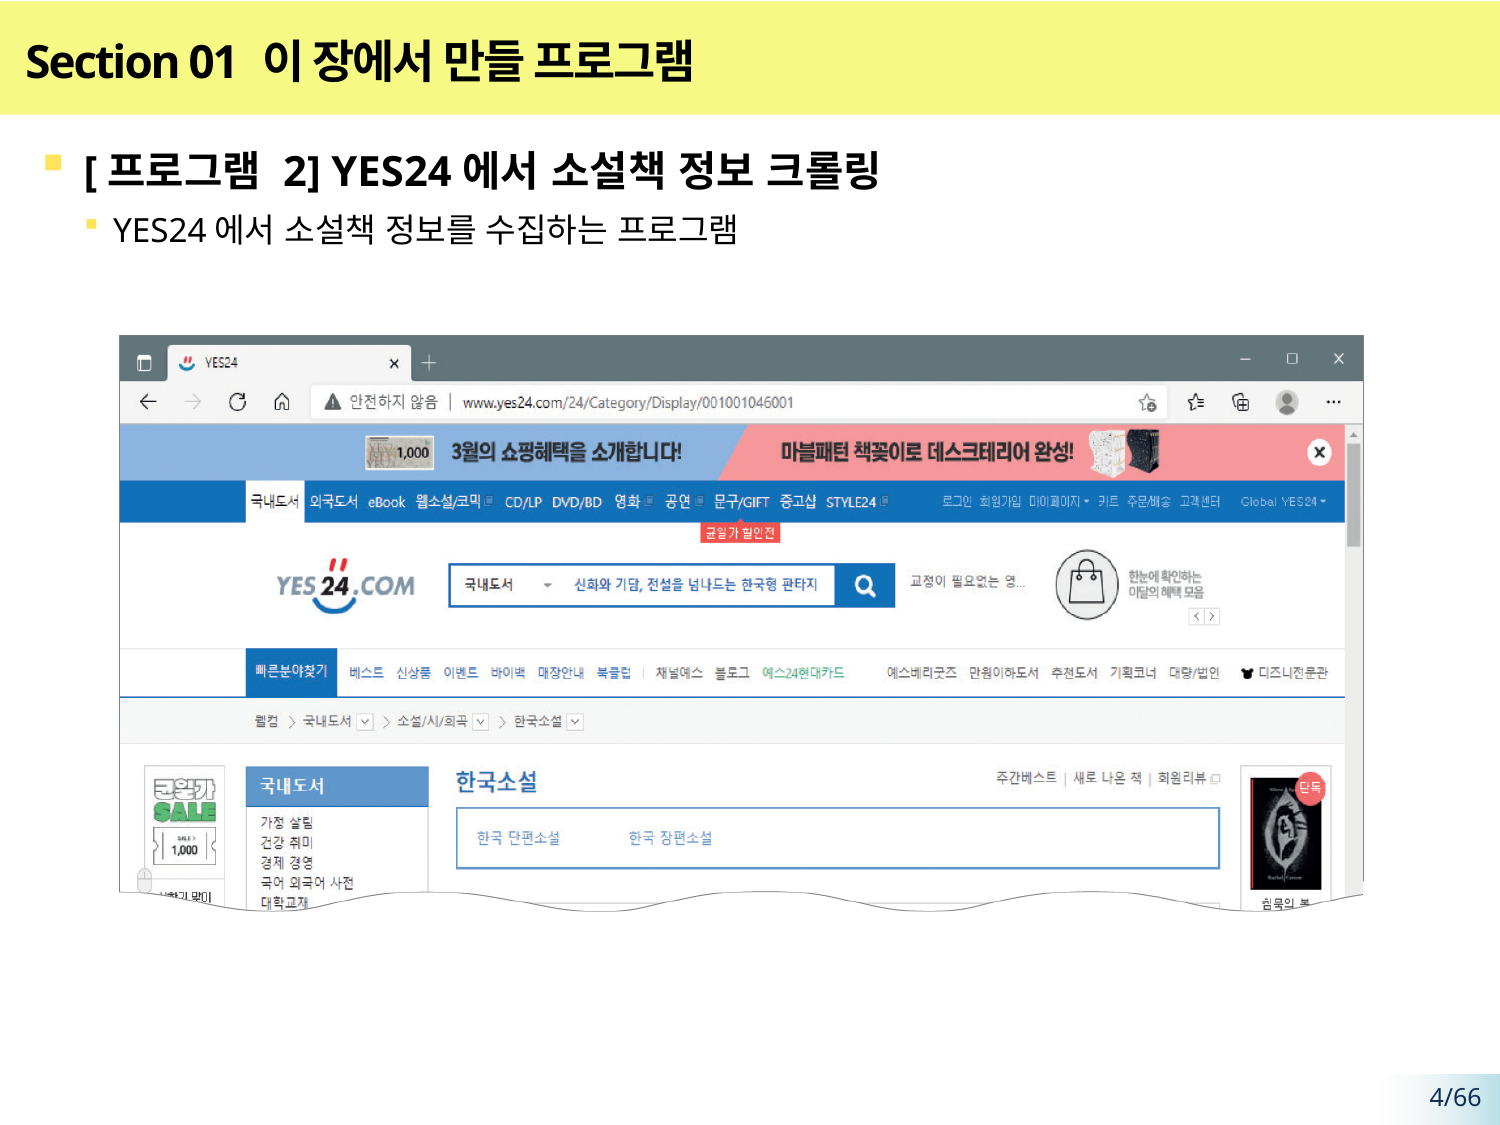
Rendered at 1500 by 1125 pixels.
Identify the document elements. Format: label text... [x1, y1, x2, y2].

list [프로그램 2] YES24에서 소설책 정보 크롤링 YES24에서 소설책 정보를 수집하는 프로그램 [10, 126, 1481, 1057]
title Section 01 이 장에서 만들 프로그램 [10, 21, 1288, 99]
picture [110, 326, 1389, 940]
